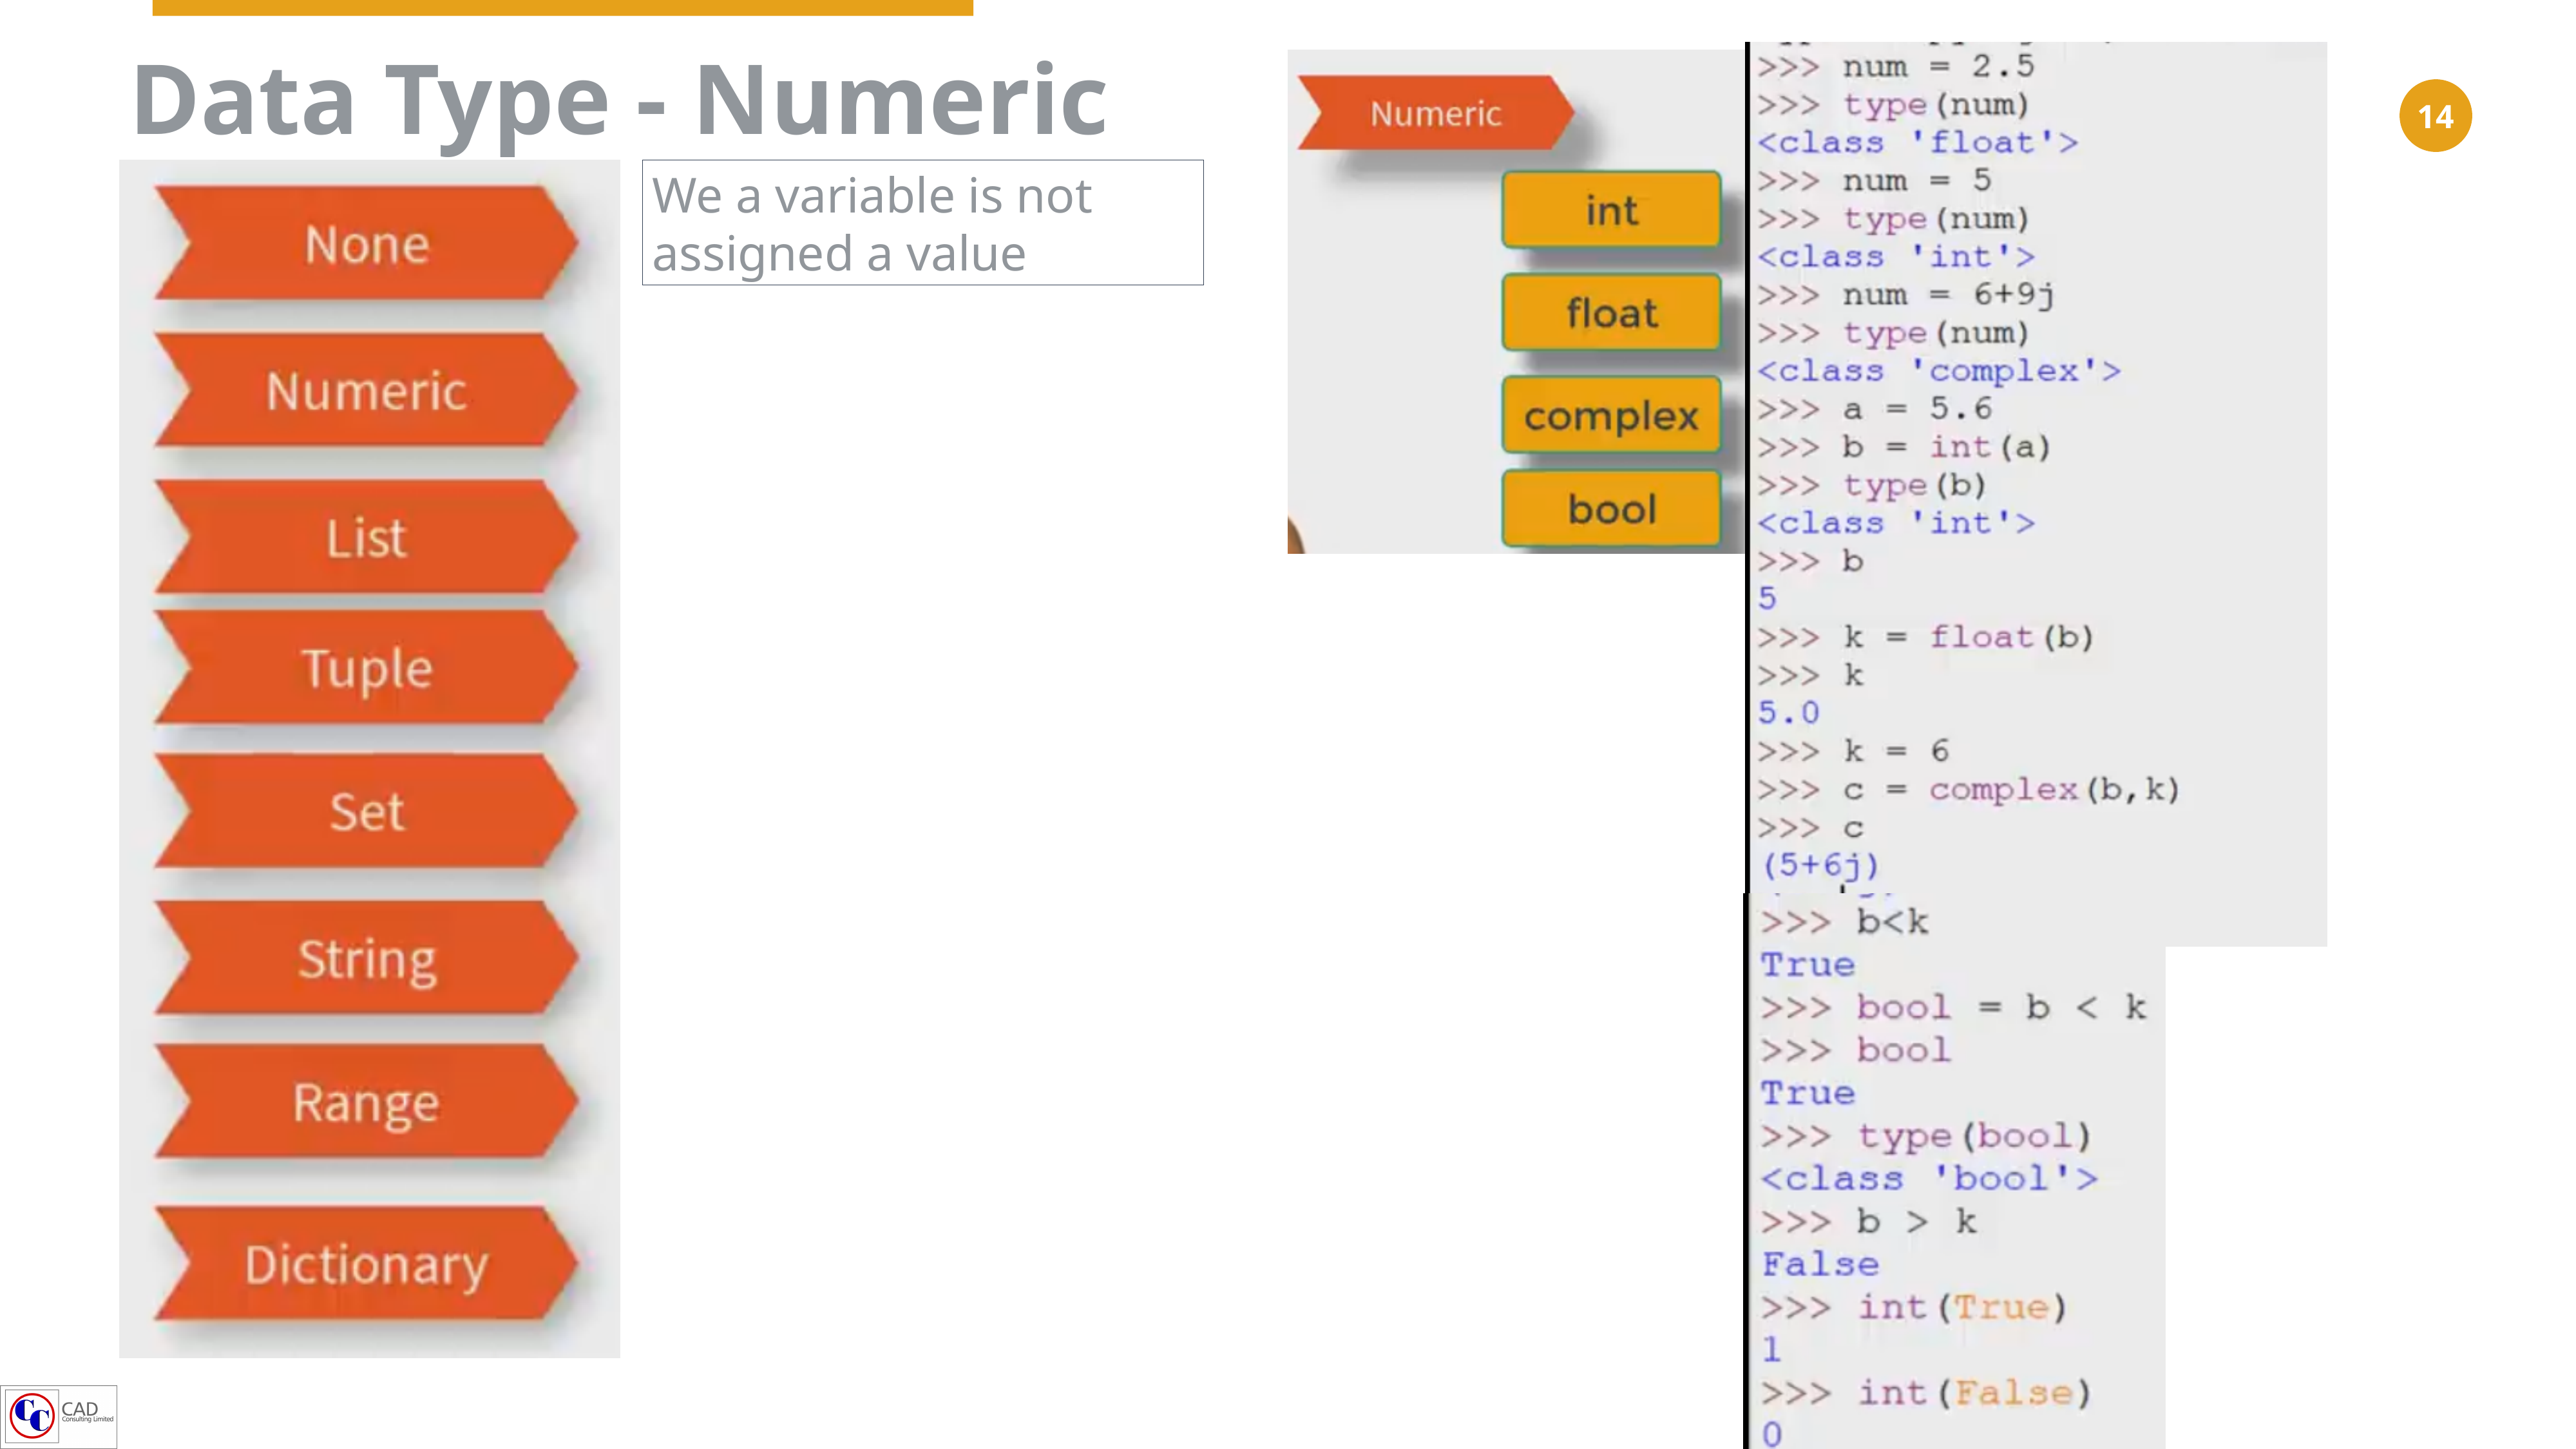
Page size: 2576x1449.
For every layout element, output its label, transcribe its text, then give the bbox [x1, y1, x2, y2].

text_box We a variable is not assigned a value [642, 160, 1204, 285]
picture [1288, 42, 2327, 1449]
picture [0, 1385, 117, 1449]
picture [119, 160, 620, 1358]
text_box Data Type - Numeric [119, 33, 1120, 158]
